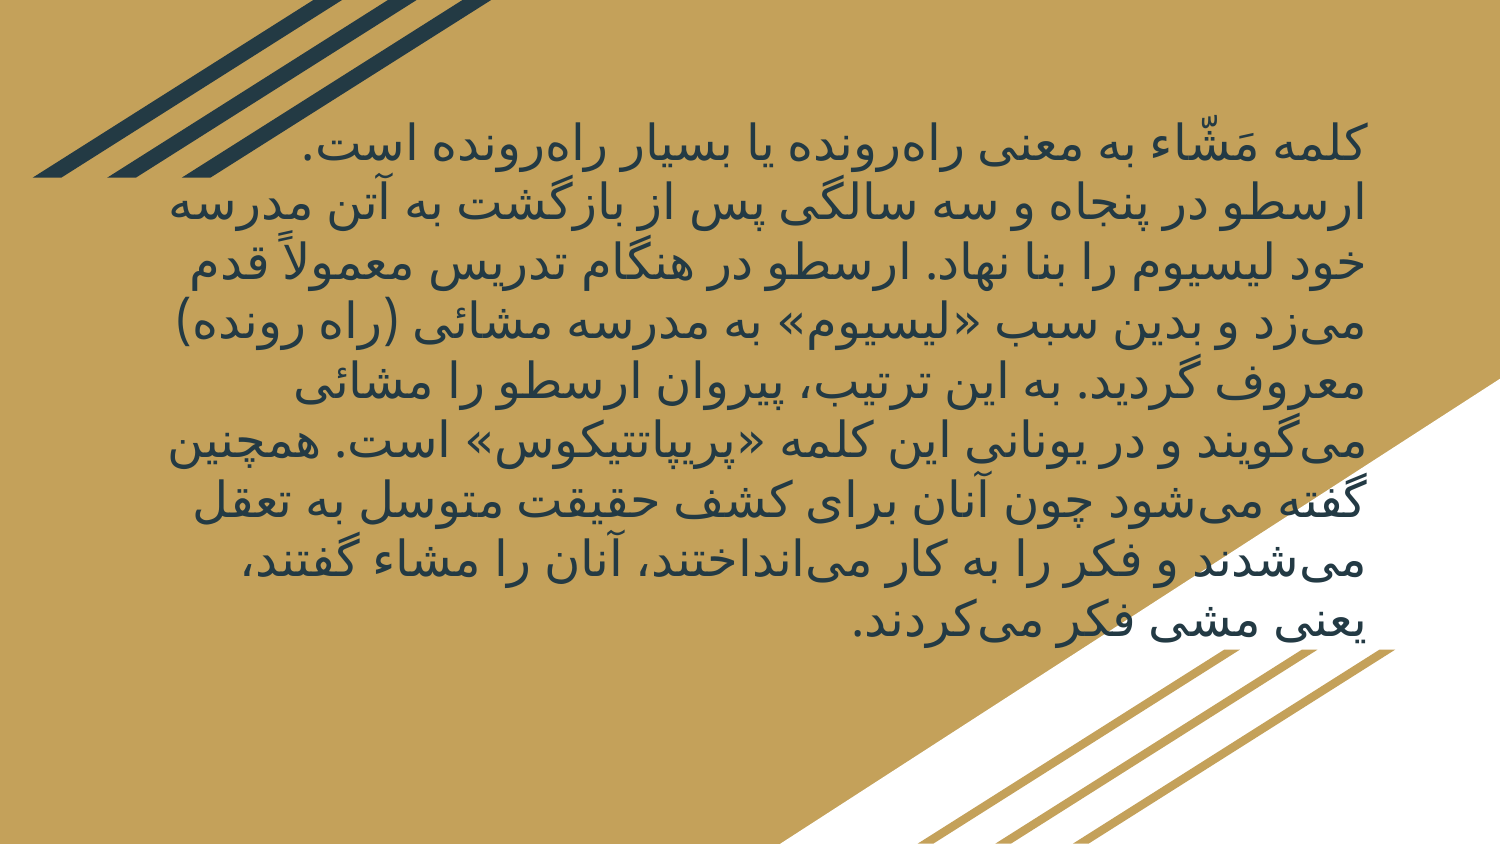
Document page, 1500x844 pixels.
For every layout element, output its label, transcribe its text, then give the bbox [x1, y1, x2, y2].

title کلمه مَشّاء به معنی راه‌رونده یا بسیار راه‌رونده است. ارسطو در پنجاه و سه سالگی پس از بازگشت به آتن مدرسه خود لیسیوم را بنا نهاد. ارسطو در هنگام تدریس معمولاً قدم می‌زد و بدین سبب «لیسیوم» به مدرسه مشائی (راه رونده) معروف گردید. به این ترتیب، پیروان ارسطو را مشائی می‌گویند و در یونانی این کلمه «پریپاتتیکوس» است. همچنین گفته می‌شود چون آنان برای کشف حقیقت متوسل به تعقل می‌شدند و فکر را به کار می‌انداختند، آنان را مشاء گفتند، یعنی مشی فکر می‌کردند. [136, 264, 1383, 493]
